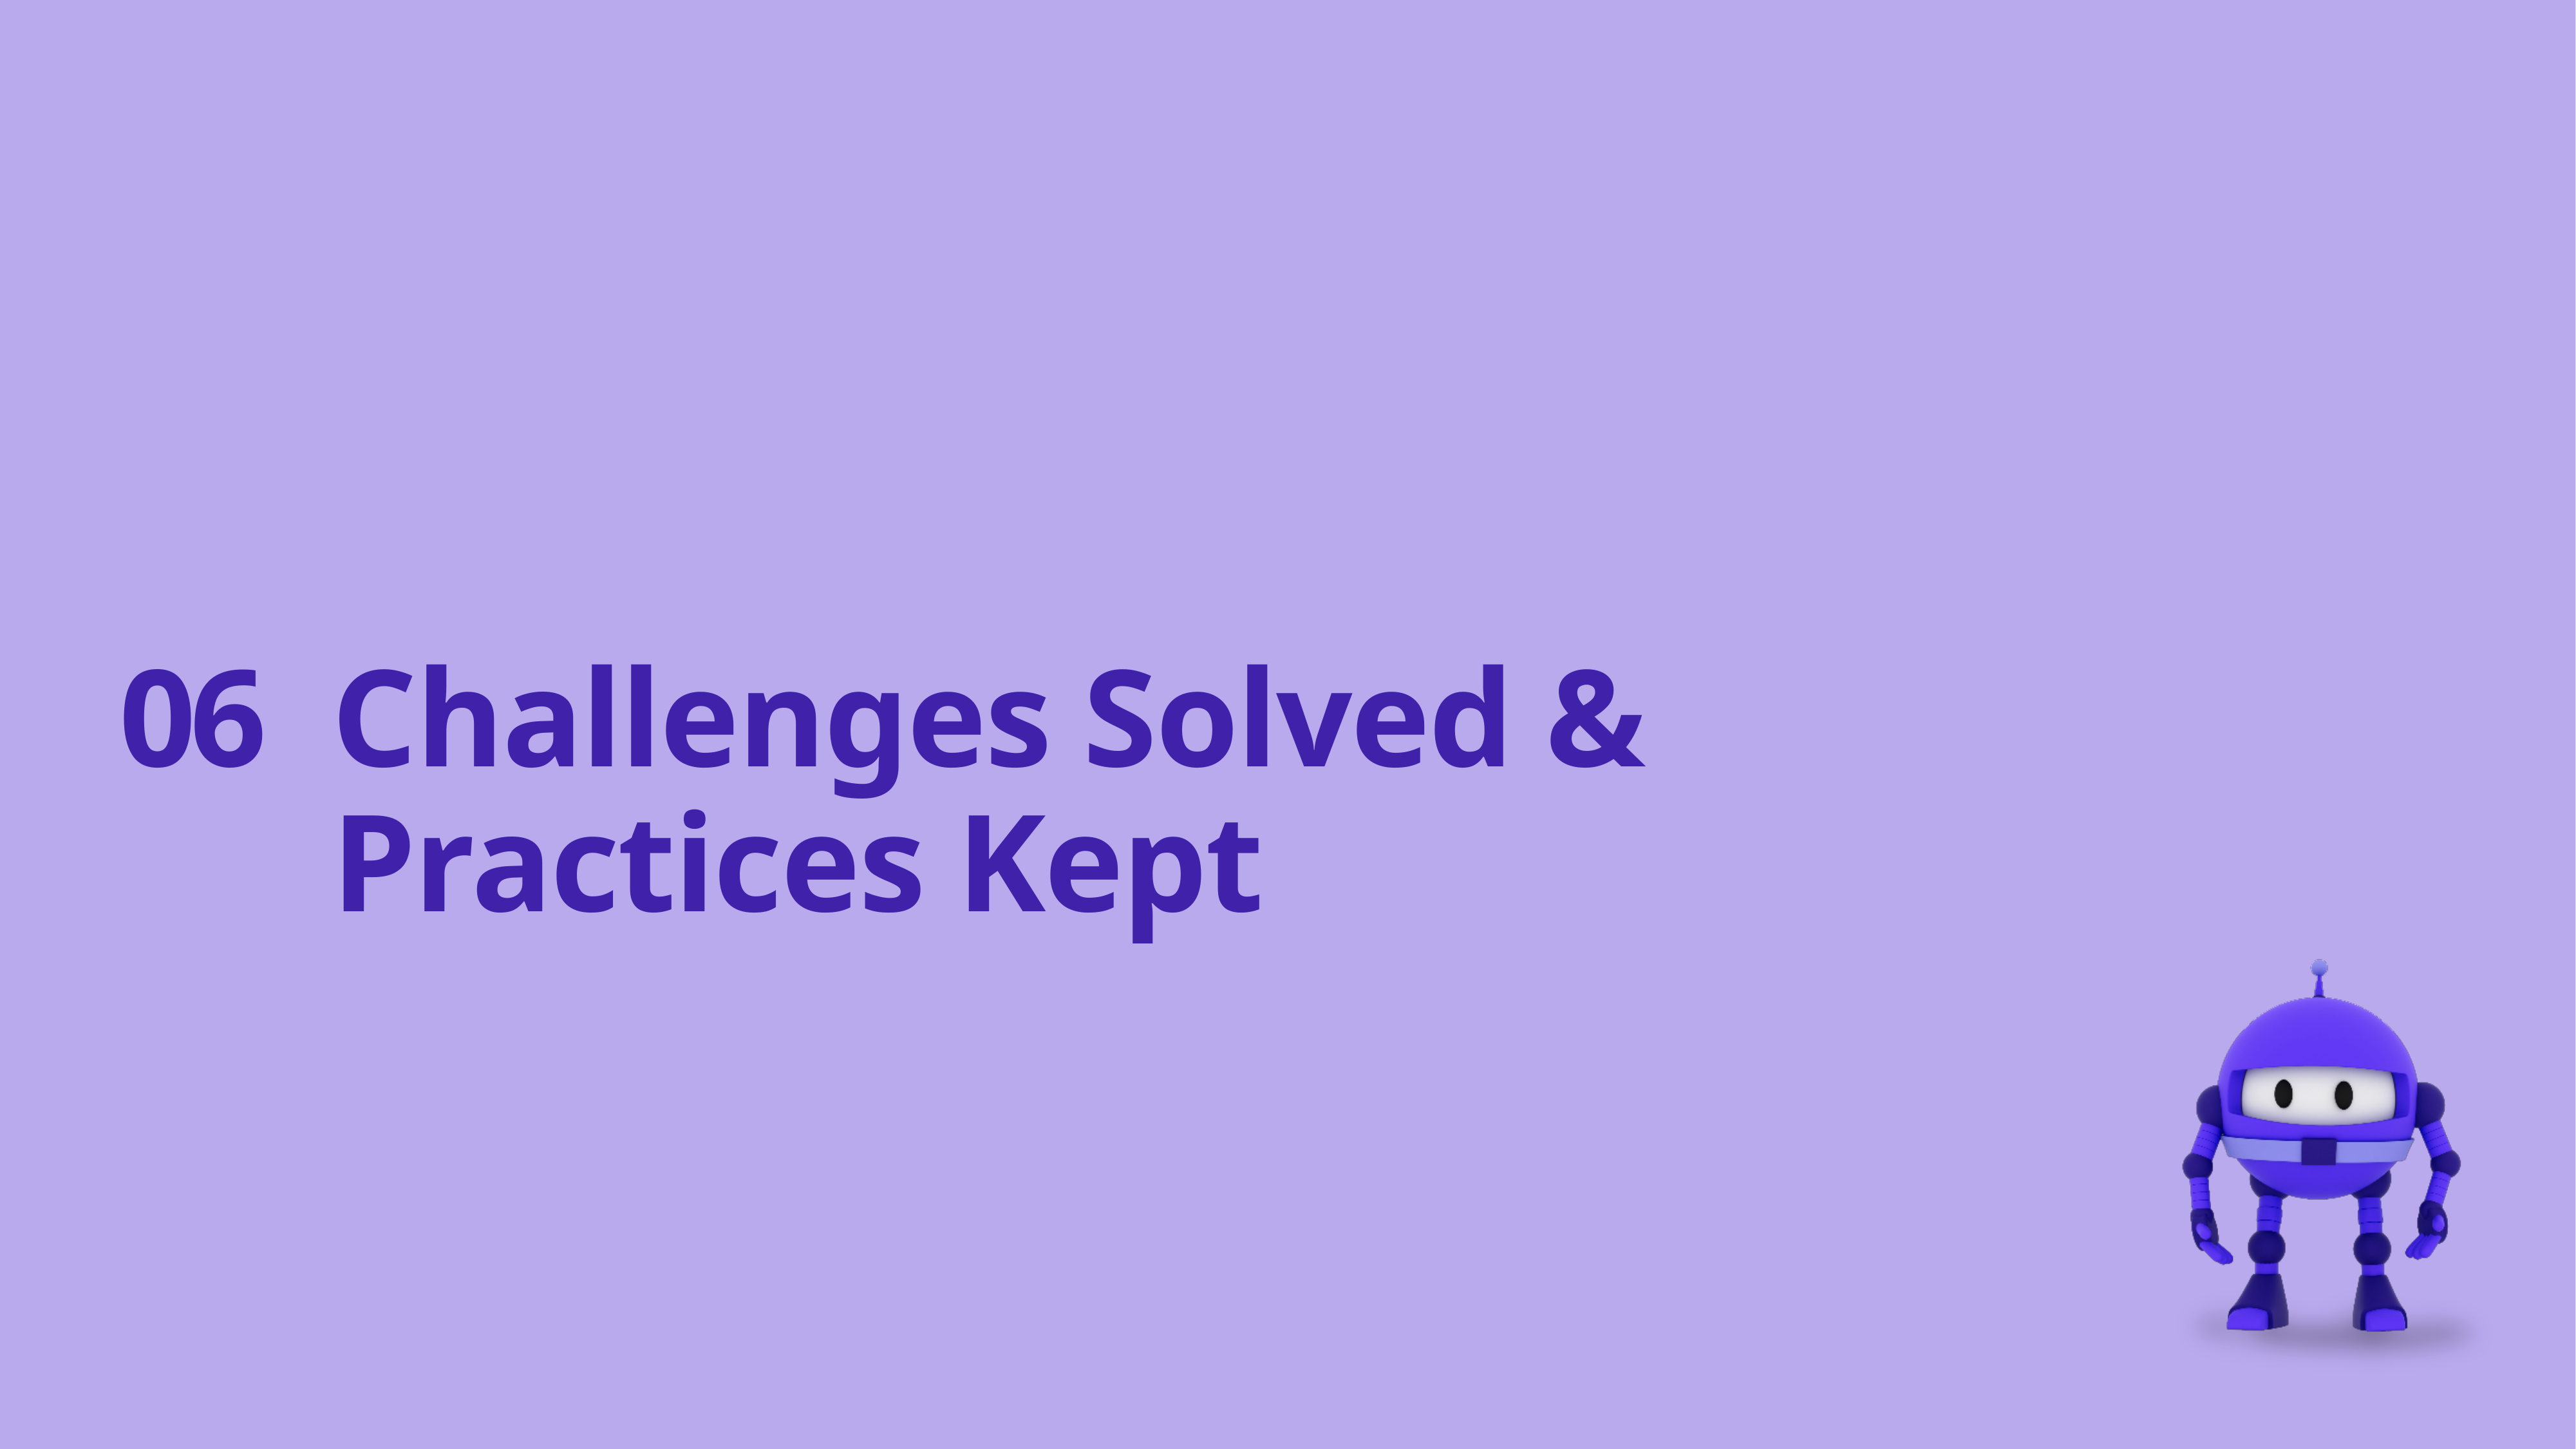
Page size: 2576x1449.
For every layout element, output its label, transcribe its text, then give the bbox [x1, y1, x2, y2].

list Challenges Solved & Practices Kept [323, 644, 2230, 781]
list 06 [109, 644, 307, 781]
picture [2072, 925, 2535, 1389]
